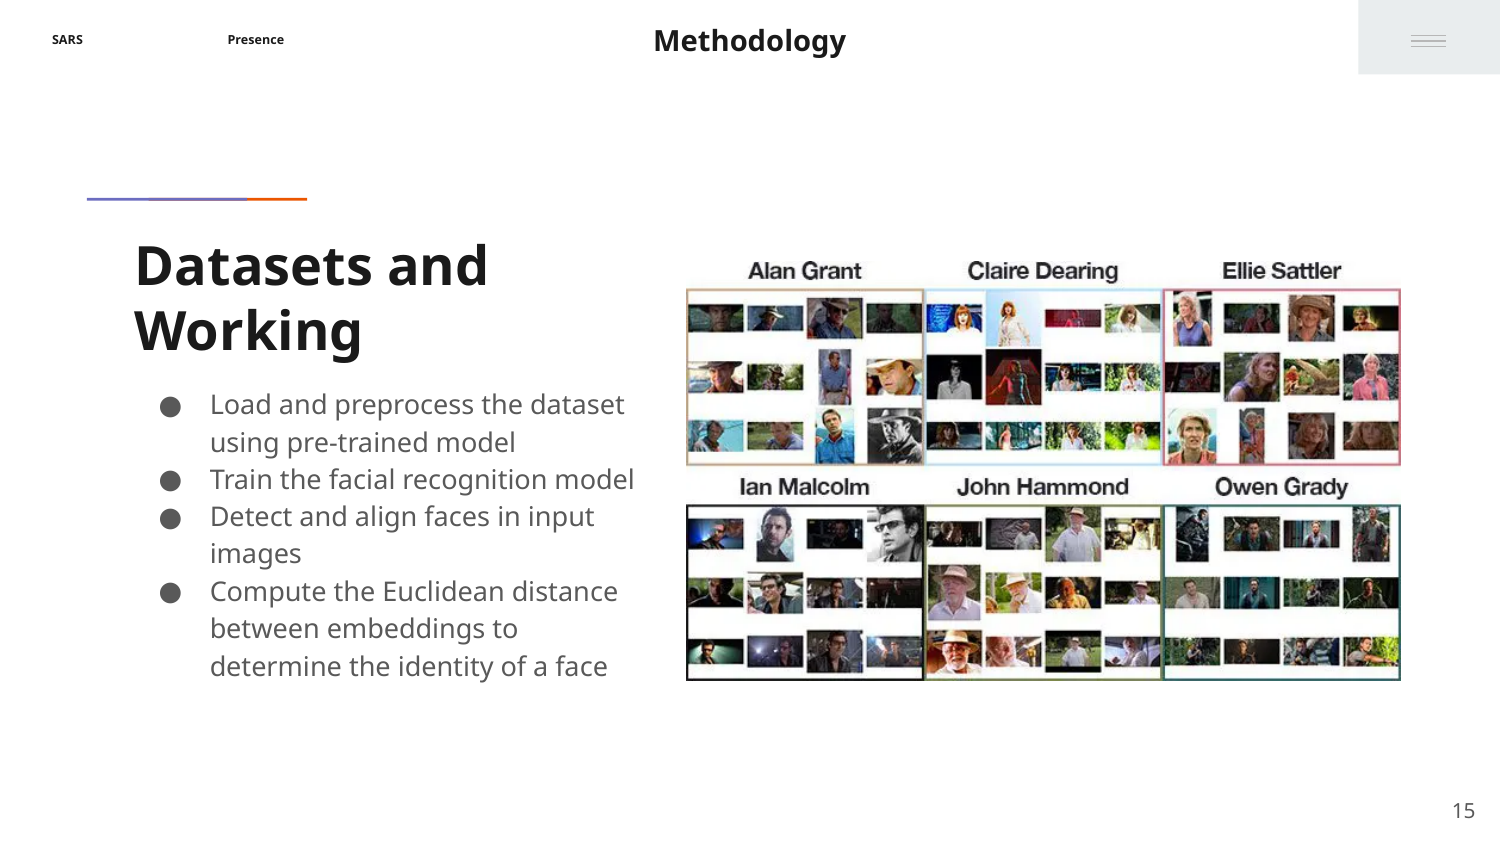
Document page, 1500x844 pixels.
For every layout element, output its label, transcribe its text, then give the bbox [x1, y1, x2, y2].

title Datasets and Working [119, 216, 662, 322]
list Load and preprocess the dataset using pre-trained model Train the facial recognition model Detect and align faces in input images Compute the Euclidean distance between embeddings to determine the identity of a face [119, 367, 662, 844]
picture [686, 261, 1401, 681]
title Methodology [0, 0, 1500, 80]
slide_number ‹#› [1400, 779, 1491, 844]
